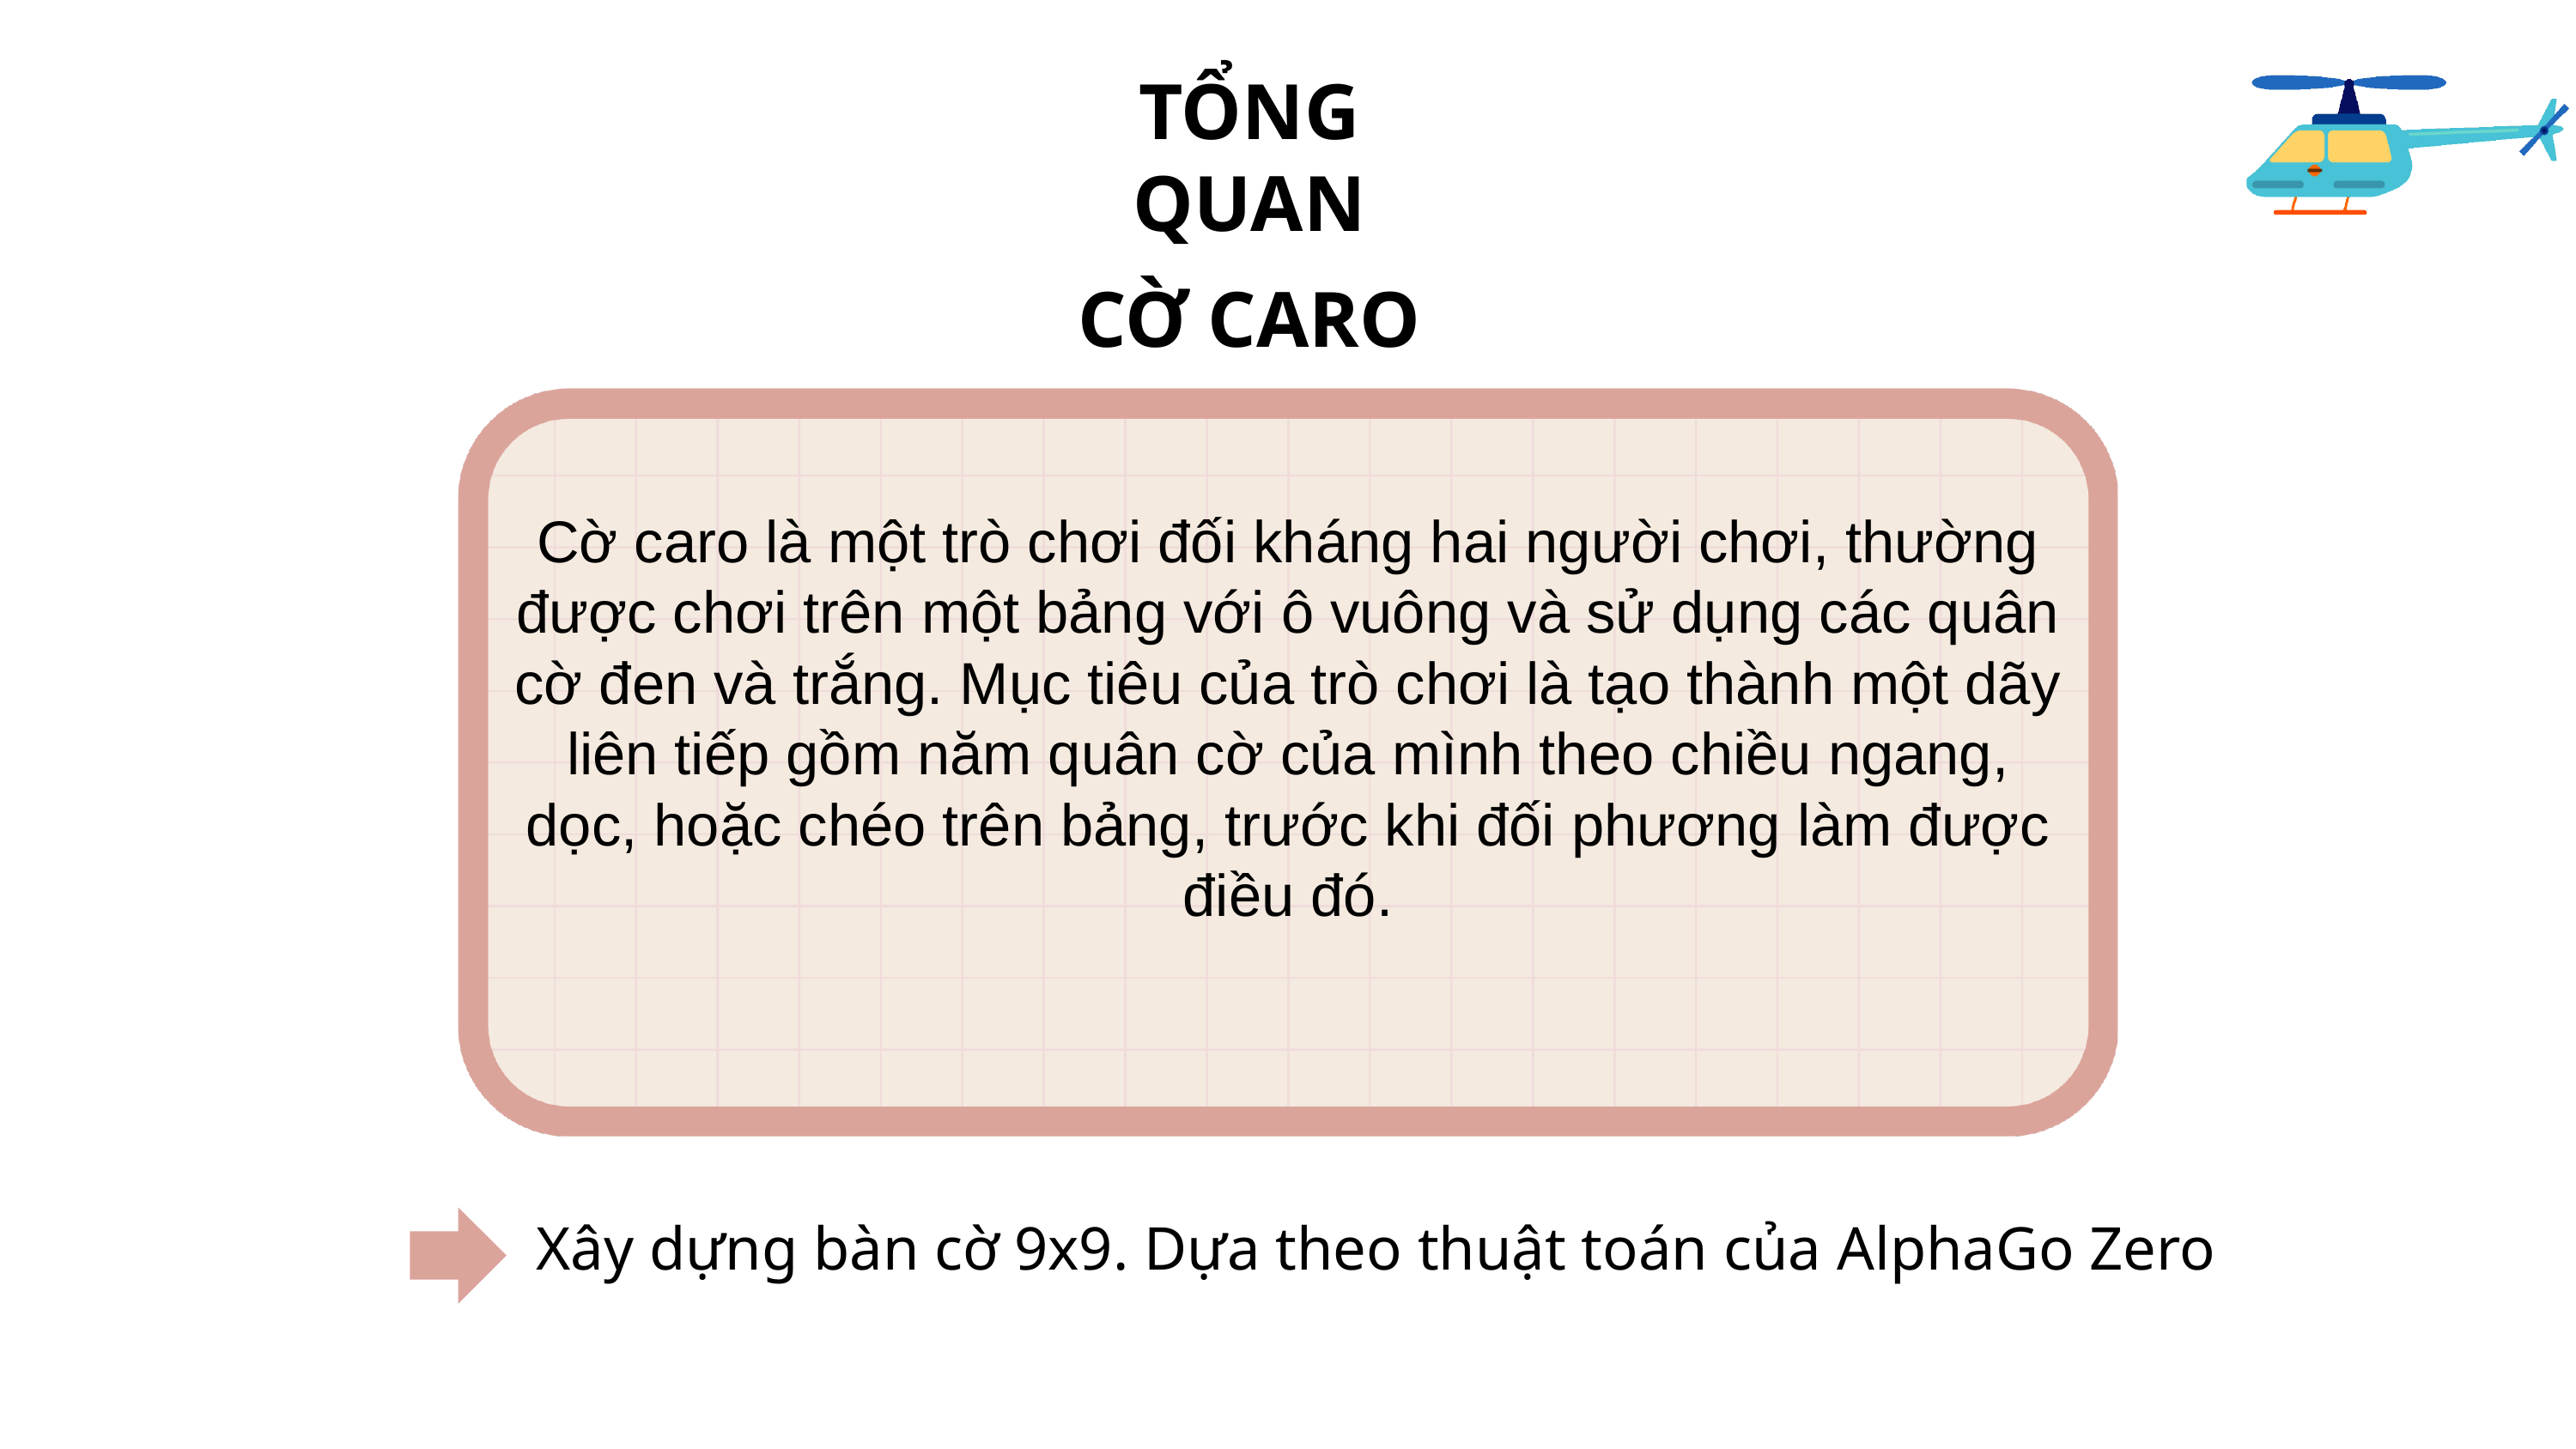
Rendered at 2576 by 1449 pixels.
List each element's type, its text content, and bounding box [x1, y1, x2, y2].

text_box Cờ caro là một trò chơi đối kháng hai người chơi, thường được chơi trên một bảng với ô vuông và sử dụng các quân cờ đen và trắng. Mục tiêu của trò chơi là tạo thành một dãy liên tiếp gồm năm quân cờ của mình theo chiều ngang, dọc, hoặc chéo trên bảng, trước khi đối phương làm được điều đó. [509, 503, 2066, 929]
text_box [410, 1207, 507, 1304]
text_box TỔNG QUAN [1043, 63, 1455, 246]
text_box [458, 388, 2118, 1137]
text_box Xây dựng bàn cờ 9x9. Dựa theo thuật toán của AlphaGo Zero [536, 1210, 2278, 1282]
picture [2246, 0, 2576, 215]
text_box CỜ CARO [1075, 270, 1424, 363]
